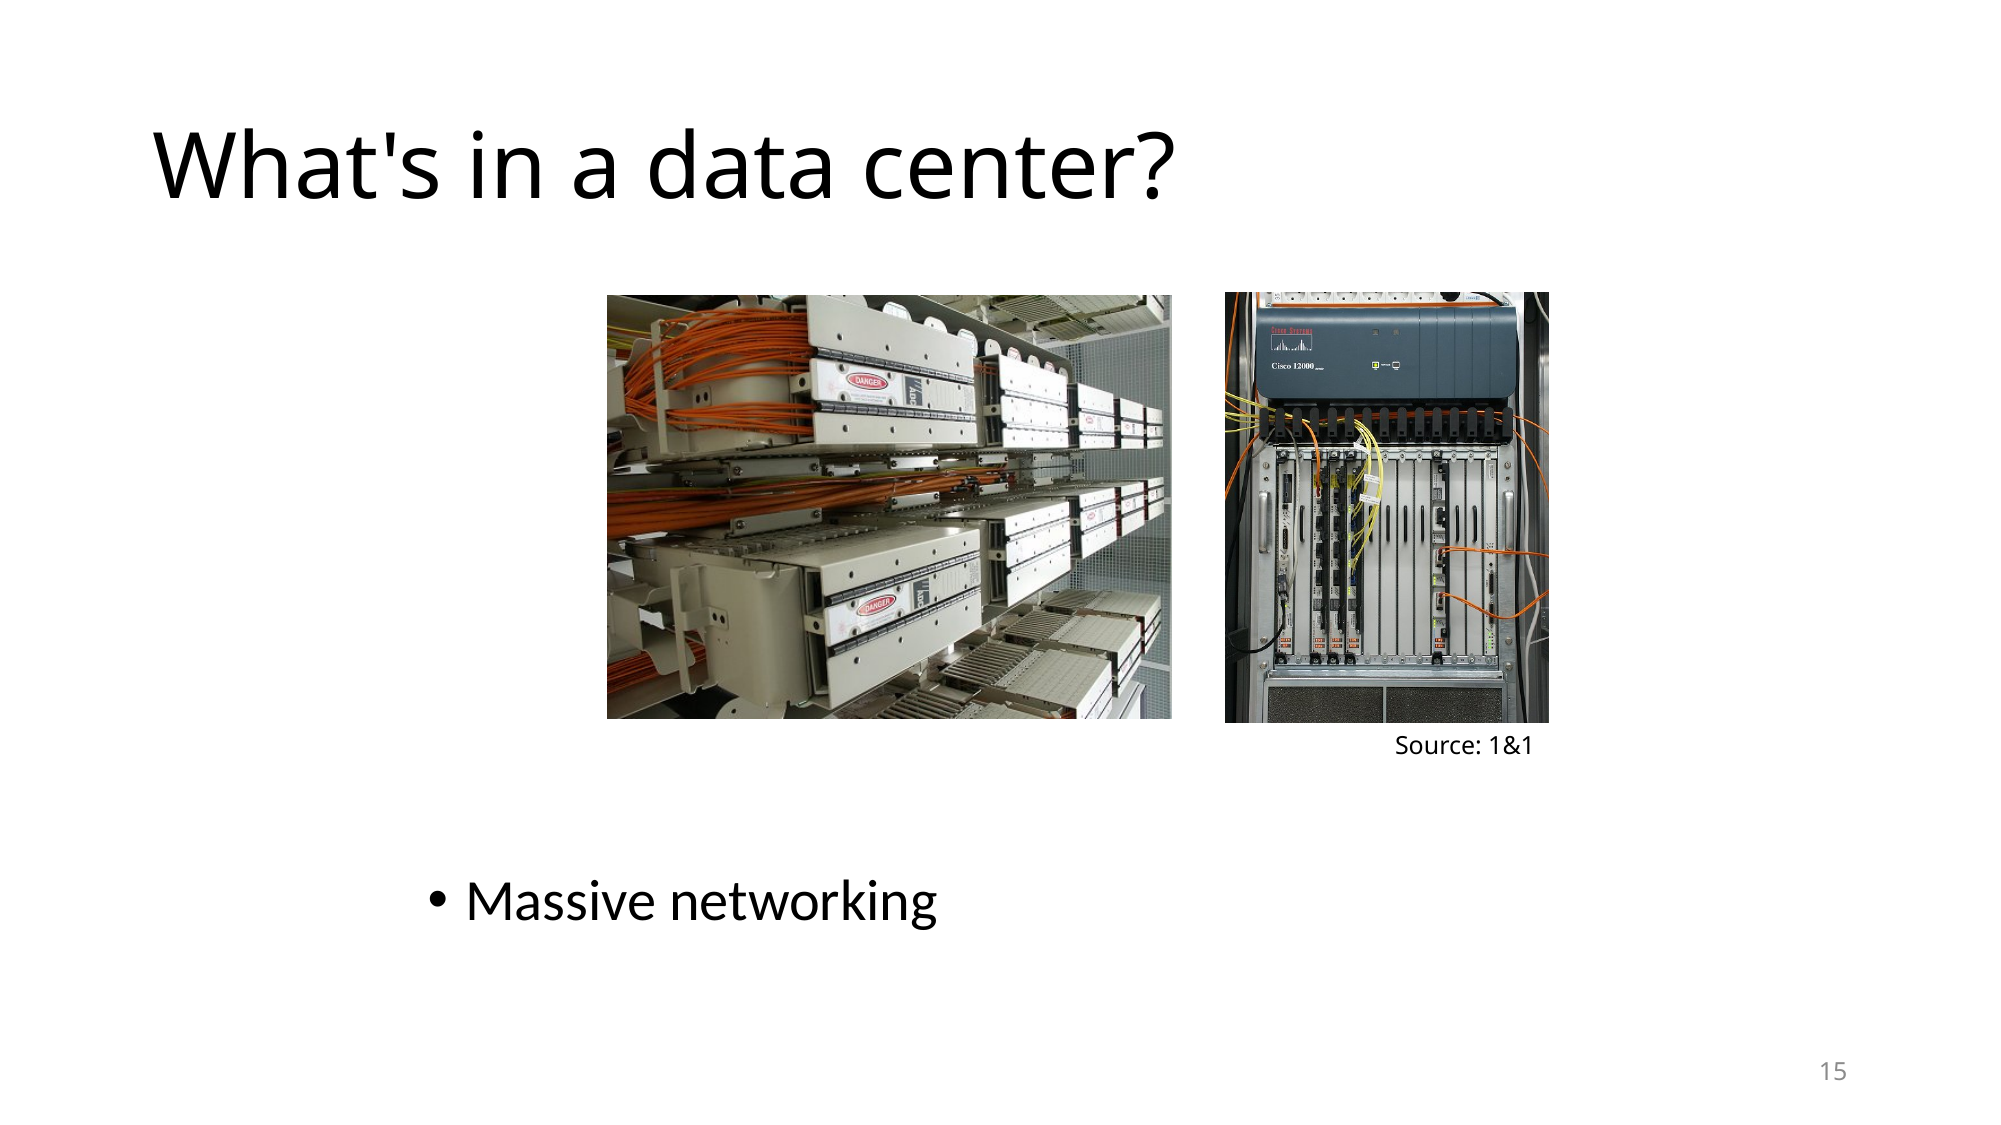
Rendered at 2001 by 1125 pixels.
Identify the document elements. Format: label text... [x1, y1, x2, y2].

title What's in a data center? [137, 59, 1863, 278]
slide_number 15 [1412, 1042, 1863, 1103]
text_box Source: 1&1 [1380, 721, 1551, 767]
picture [607, 295, 1172, 719]
list Massive networking [412, 862, 1688, 1016]
picture [1225, 292, 1549, 723]
